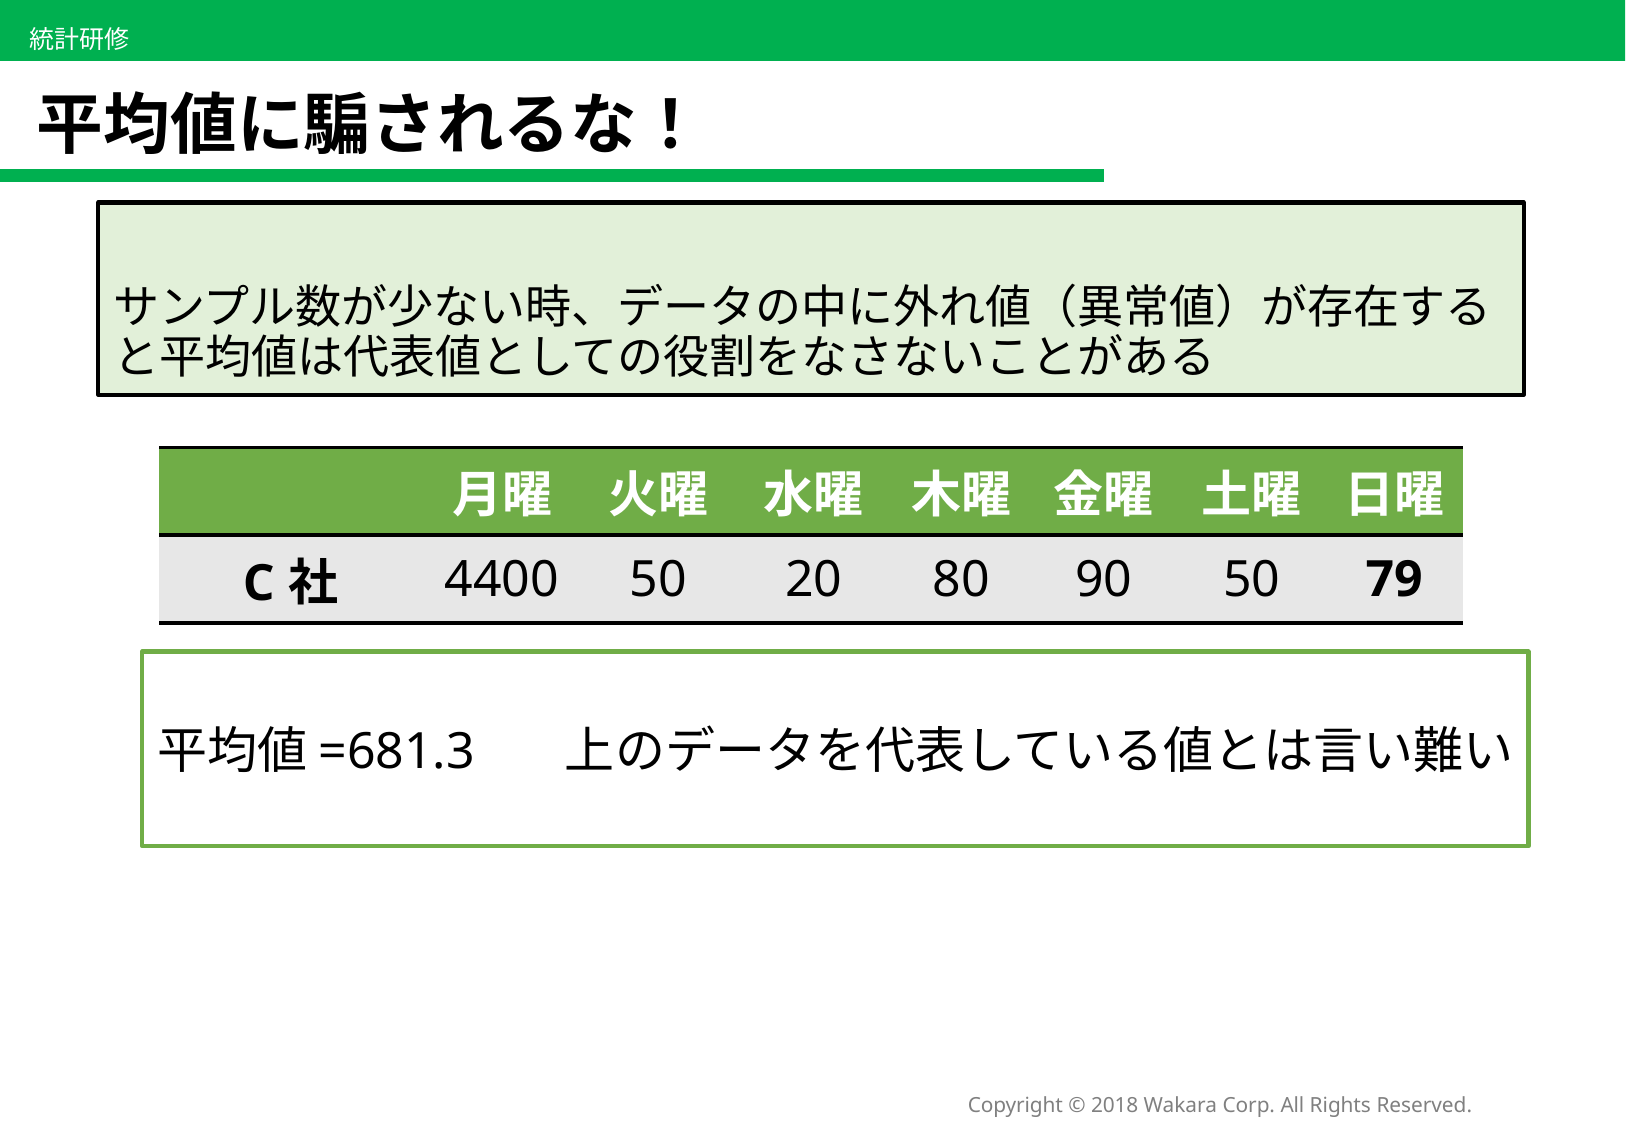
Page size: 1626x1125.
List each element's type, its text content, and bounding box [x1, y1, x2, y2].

text_box 平均値=681.3 上のデータを代表している値とは言い難い [142, 651, 1529, 847]
list サンプル数が少ない時、データの中に外れ値（異常値）が存在すると平均値は代表値としての役割をなさないことがある [98, 202, 1524, 395]
table_header 水曜 [734, 449, 893, 533]
table_cell 20 [734, 537, 893, 621]
table_cell 90 [1030, 537, 1178, 621]
table_header [159, 449, 422, 533]
table_header 土曜 [1178, 449, 1326, 533]
title 平均値に騙されるな！ [21, 59, 1577, 171]
table_cell 50 [582, 537, 734, 621]
table_header 木曜 [893, 449, 1030, 533]
table_cell 50 [1178, 537, 1326, 621]
table_header 月曜 [422, 449, 582, 533]
table_header 金曜 [1030, 449, 1178, 533]
table_cell 79 [1326, 537, 1463, 621]
table_header 火曜 [582, 449, 734, 533]
table_cell 4400 [422, 537, 582, 621]
table_cell 80 [893, 537, 1030, 621]
table_header 日曜 [1326, 449, 1463, 533]
table_cell C社 [159, 537, 422, 621]
